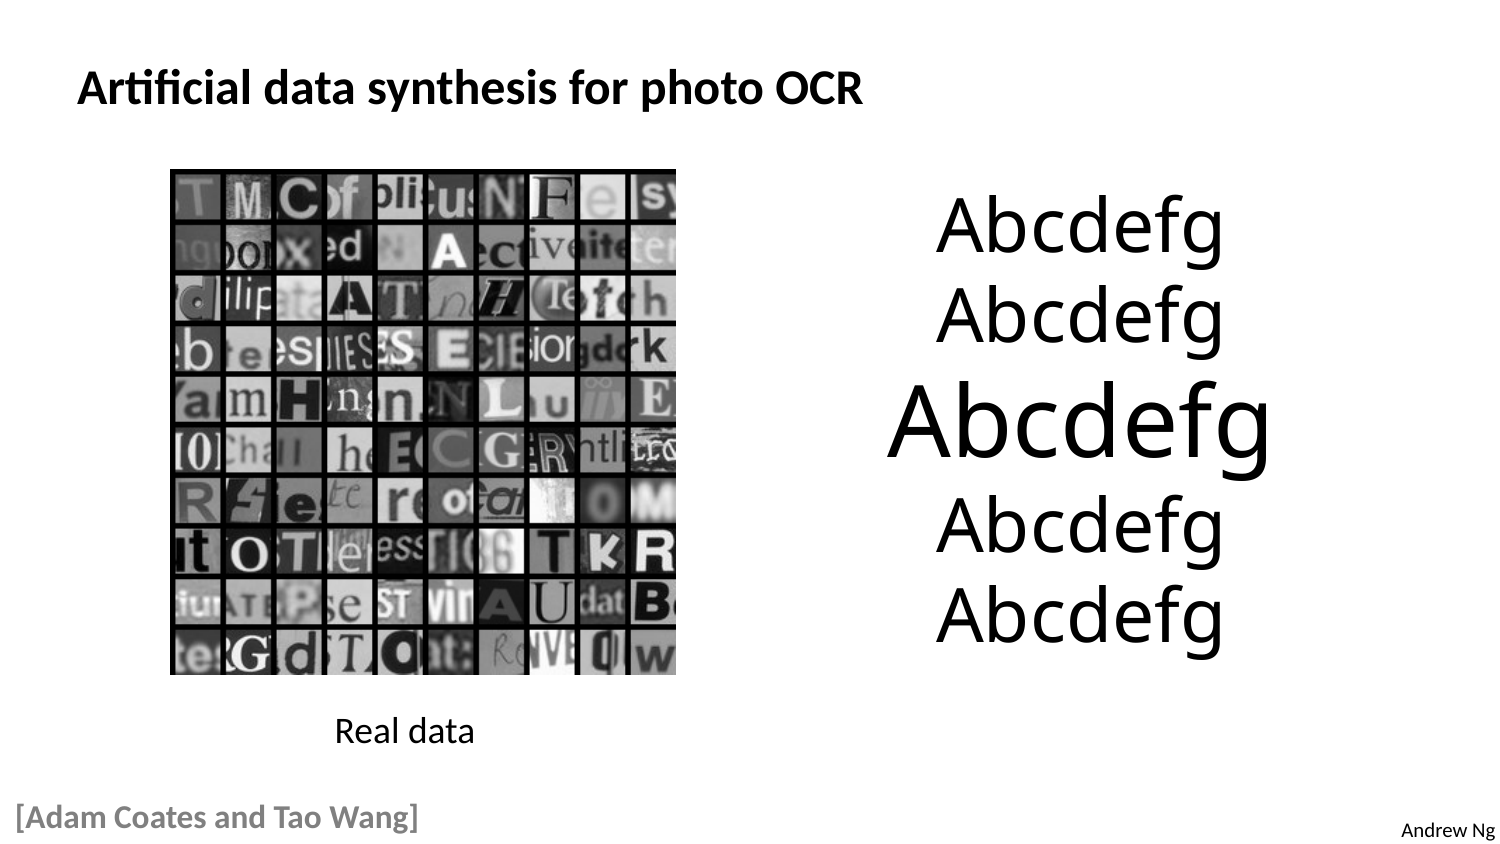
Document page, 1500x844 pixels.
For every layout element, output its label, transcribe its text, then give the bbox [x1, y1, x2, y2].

text_box Artificial data synthesis for photo OCR [62, 46, 1263, 122]
text_box [Adam Coates and Tao Wang] [0, 788, 563, 843]
text_box Real data [319, 699, 491, 759]
picture [170, 169, 676, 675]
text_box Abcdefg Abcdefg Abcdefg Abcdefg Abcdefg [799, 169, 1363, 665]
